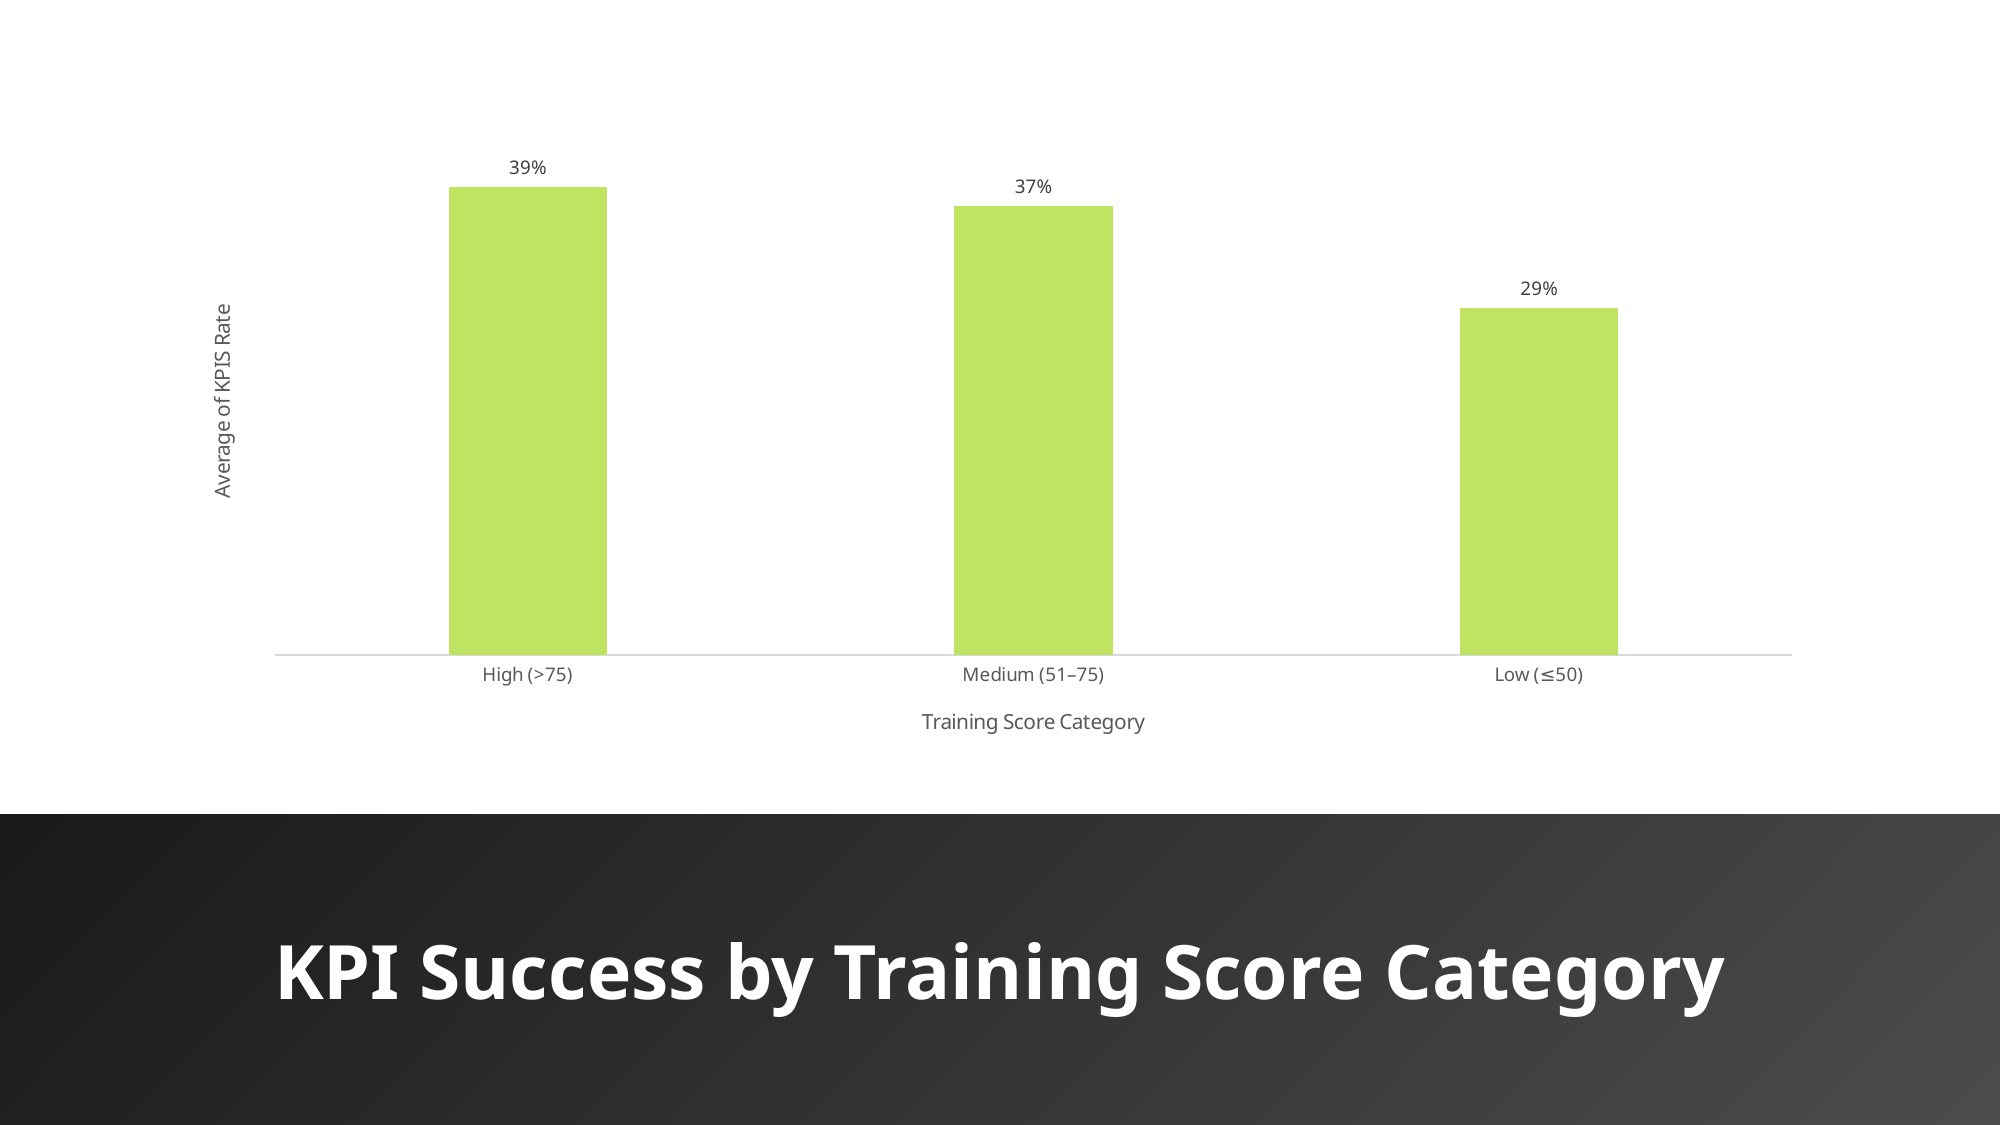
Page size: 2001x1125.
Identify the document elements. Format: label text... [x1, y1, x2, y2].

text_box KPI Success by Training Score Category [225, 916, 1775, 1022]
text_box [0, 813, 2000, 1125]
chart [174, 101, 1826, 768]
